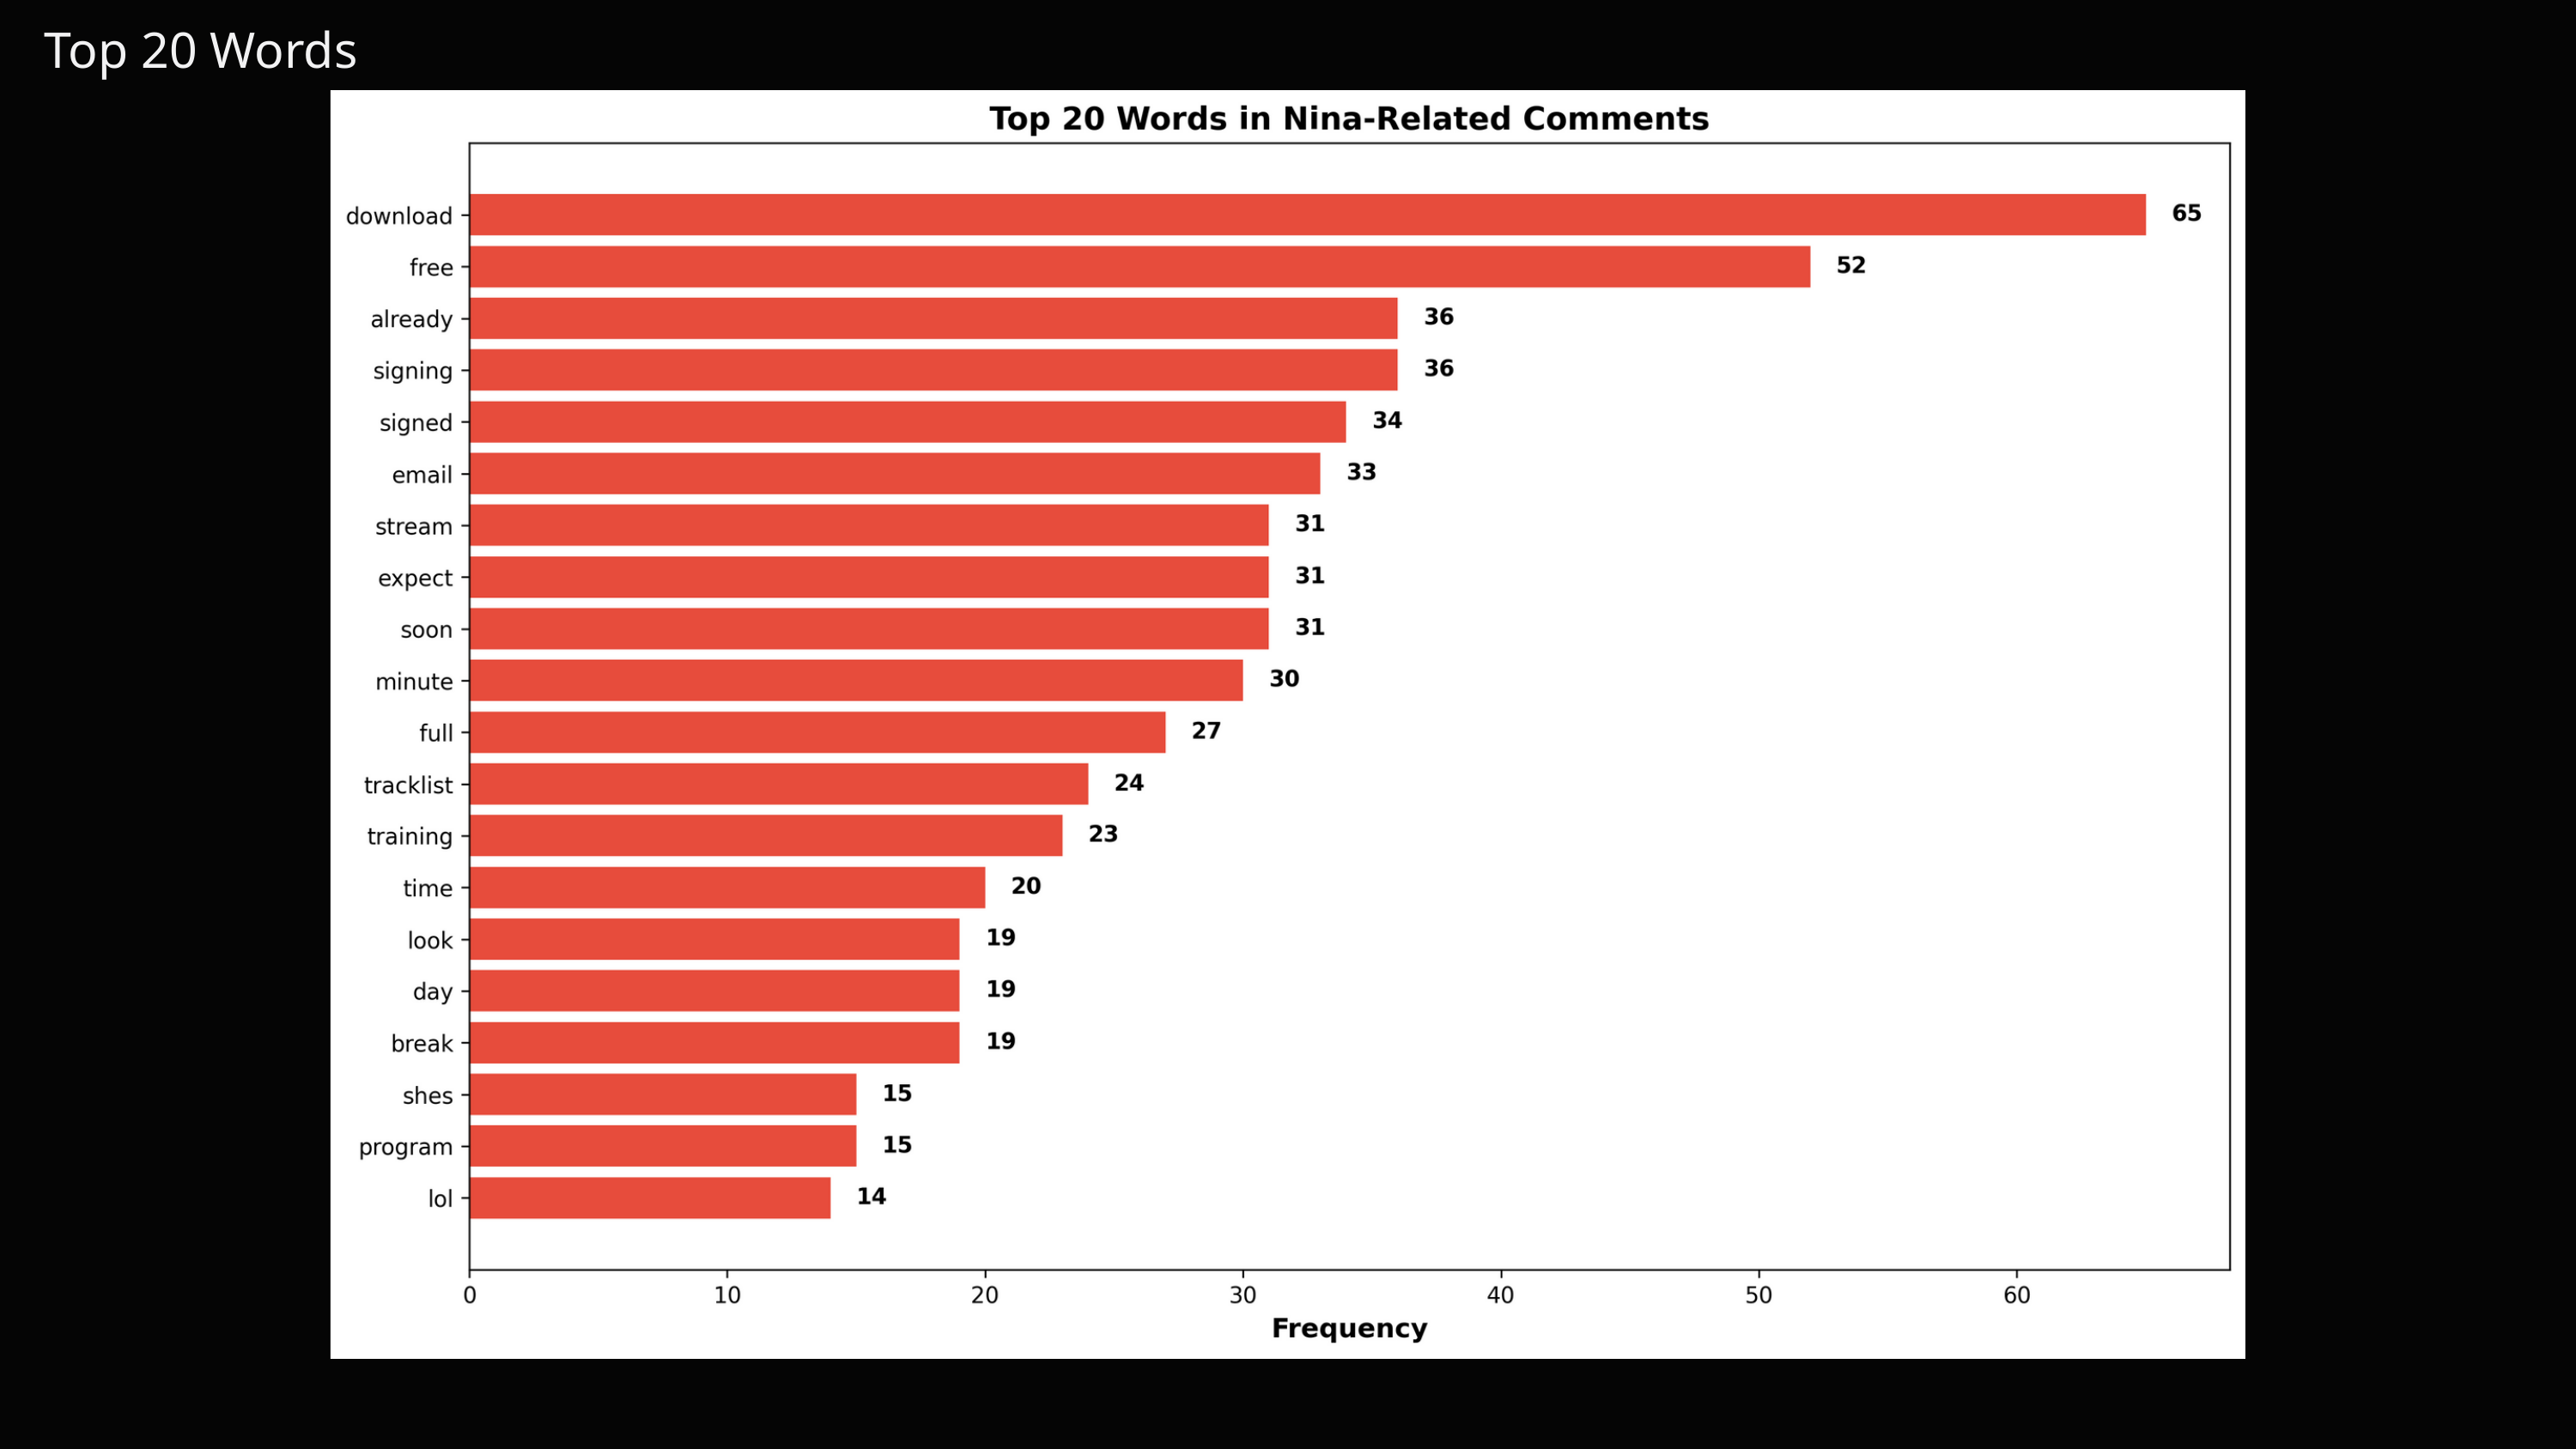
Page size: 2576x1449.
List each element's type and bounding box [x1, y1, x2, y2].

text_box [330, 89, 2246, 1359]
text_box [0, 0, 2576, 1449]
